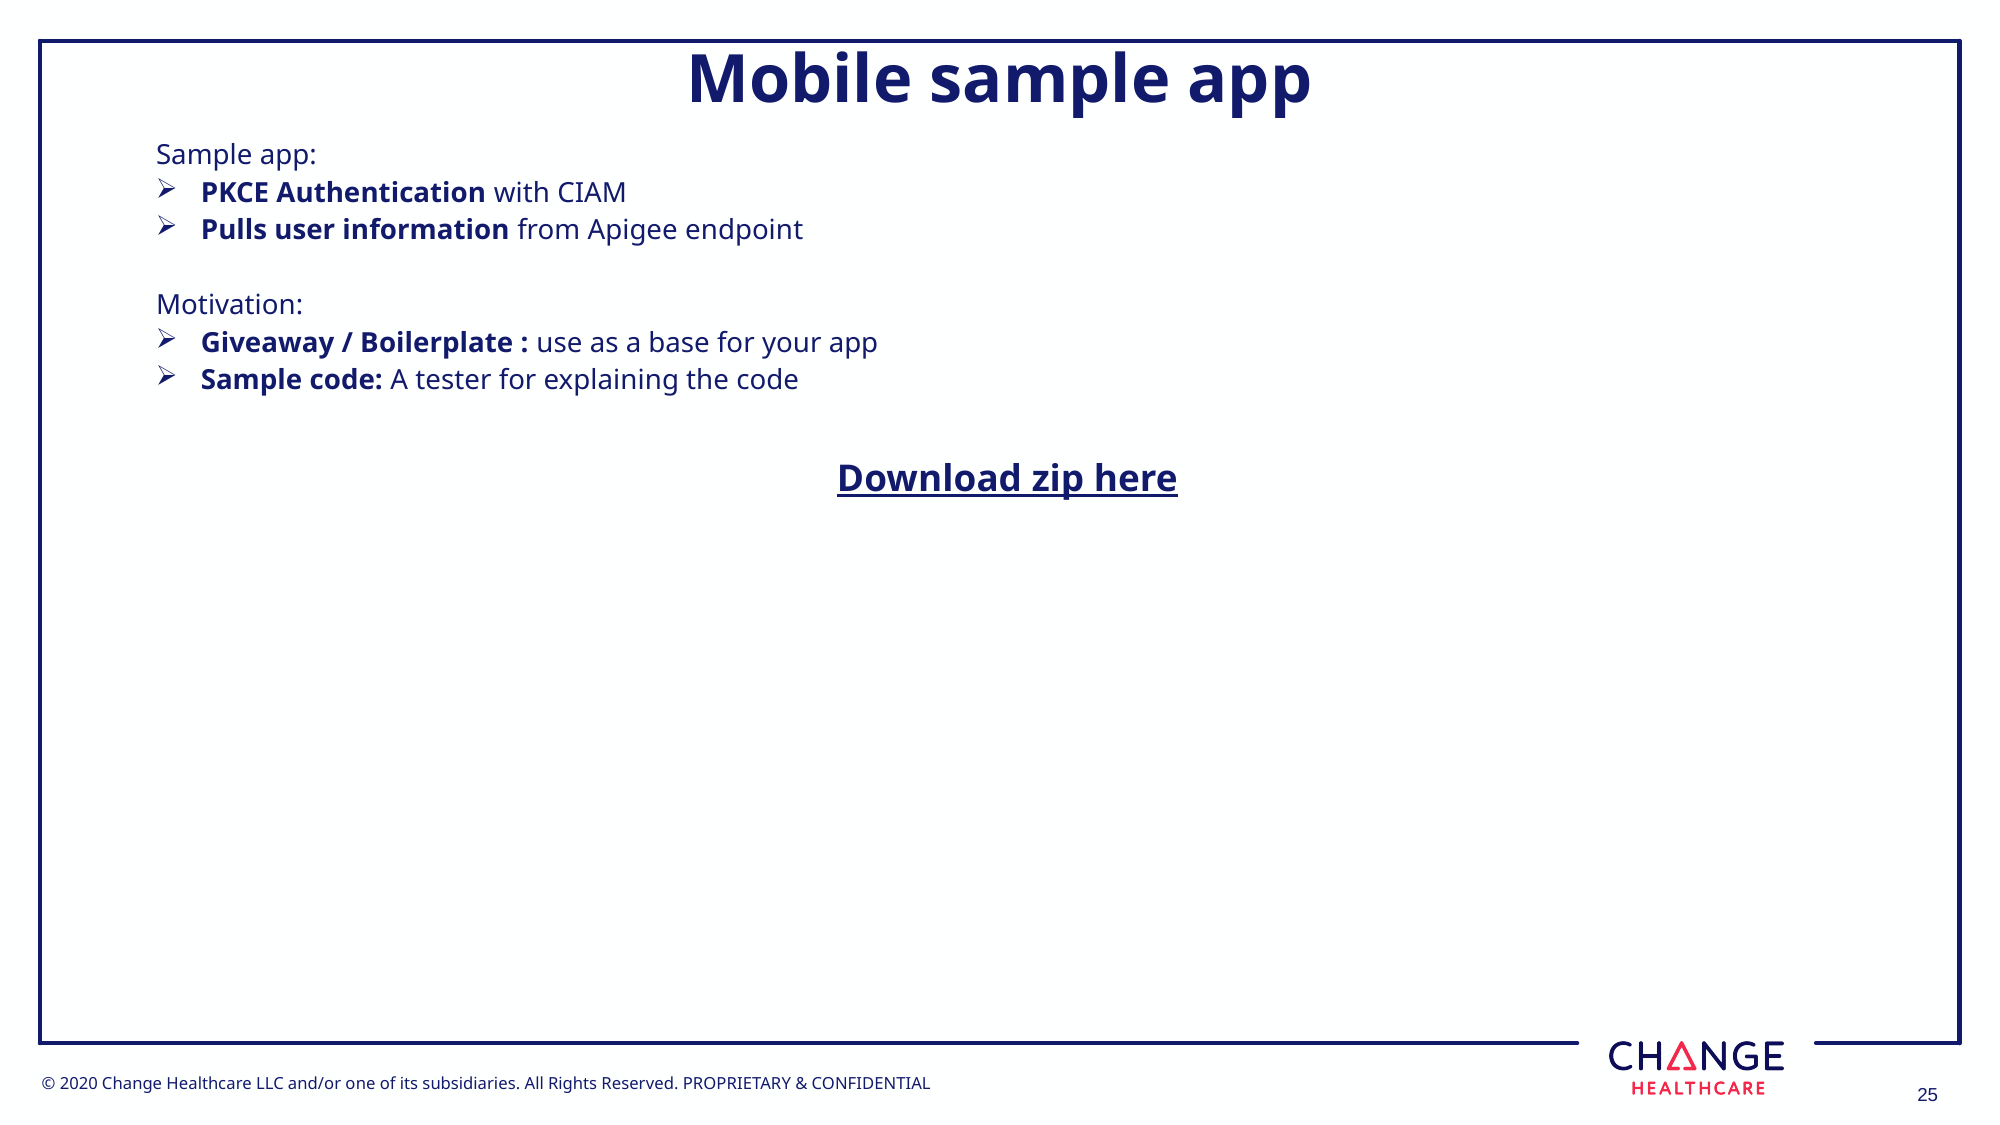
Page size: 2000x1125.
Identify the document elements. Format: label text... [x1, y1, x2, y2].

list Sample app: PKCE Authentication with CIAM Pulls user information from Apigee endpoint Motivation: Giveaway / Boilerplate : use as a base for your app Sample code: A tester for explaining the code Download zip here [110, 133, 1875, 510]
title Mobile sample app [7, 23, 1992, 138]
picture [1609, 1041, 1784, 1095]
